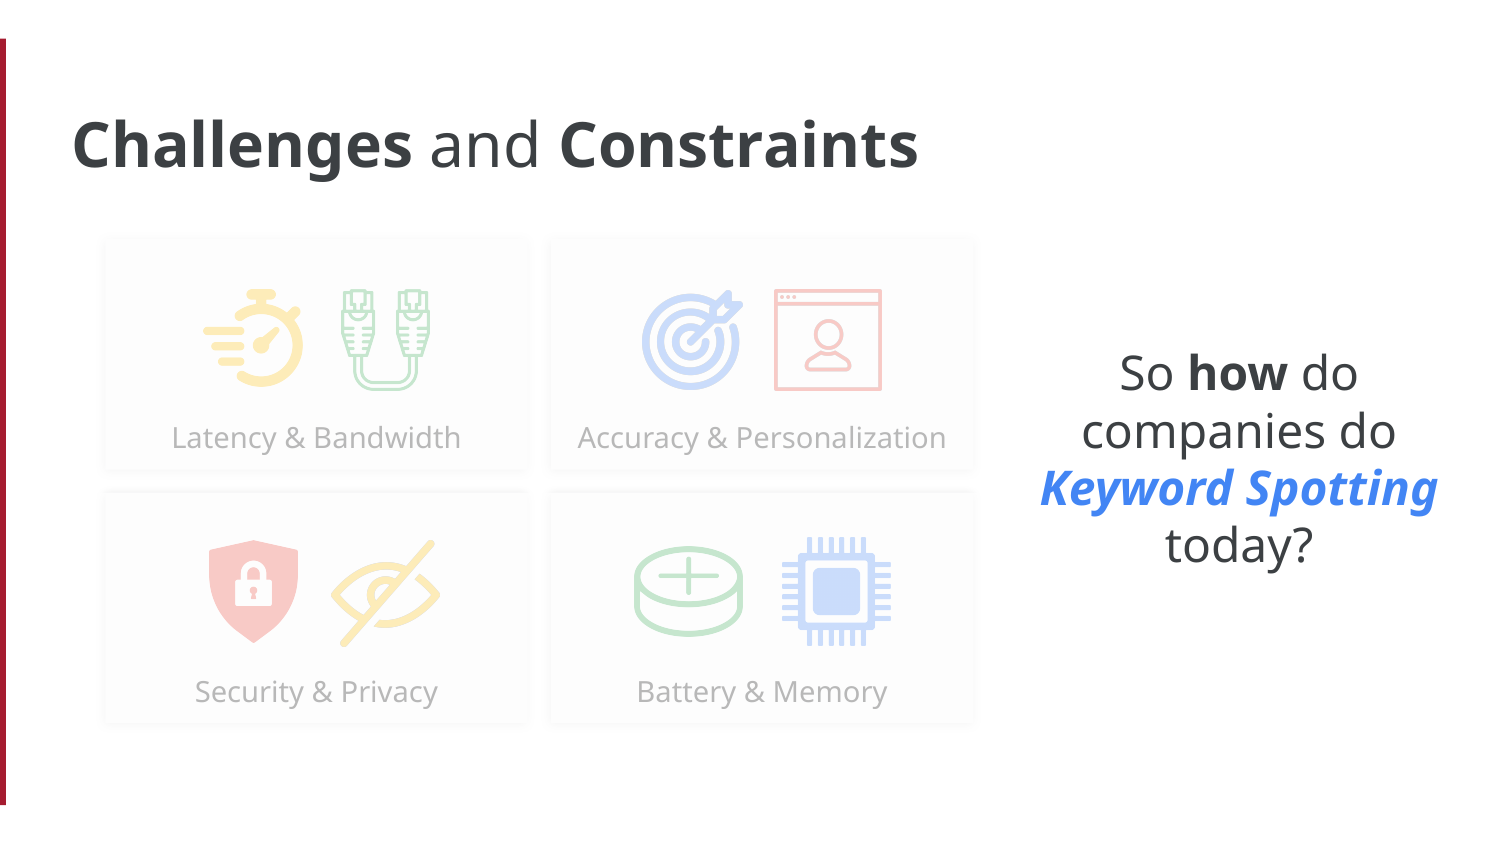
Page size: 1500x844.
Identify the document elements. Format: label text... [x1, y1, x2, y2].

picture [208, 540, 298, 643]
picture [634, 546, 743, 637]
picture [203, 288, 304, 387]
text_box [79, 193, 987, 487]
text_box [79, 492, 987, 787]
picture [341, 288, 430, 391]
picture [331, 540, 440, 647]
picture [782, 537, 891, 646]
picture [642, 290, 743, 390]
title Challenges and Constraints [56, 99, 1336, 188]
list So how do companies do Keyword Spotting today? [1006, 310, 1472, 605]
picture [773, 288, 882, 391]
